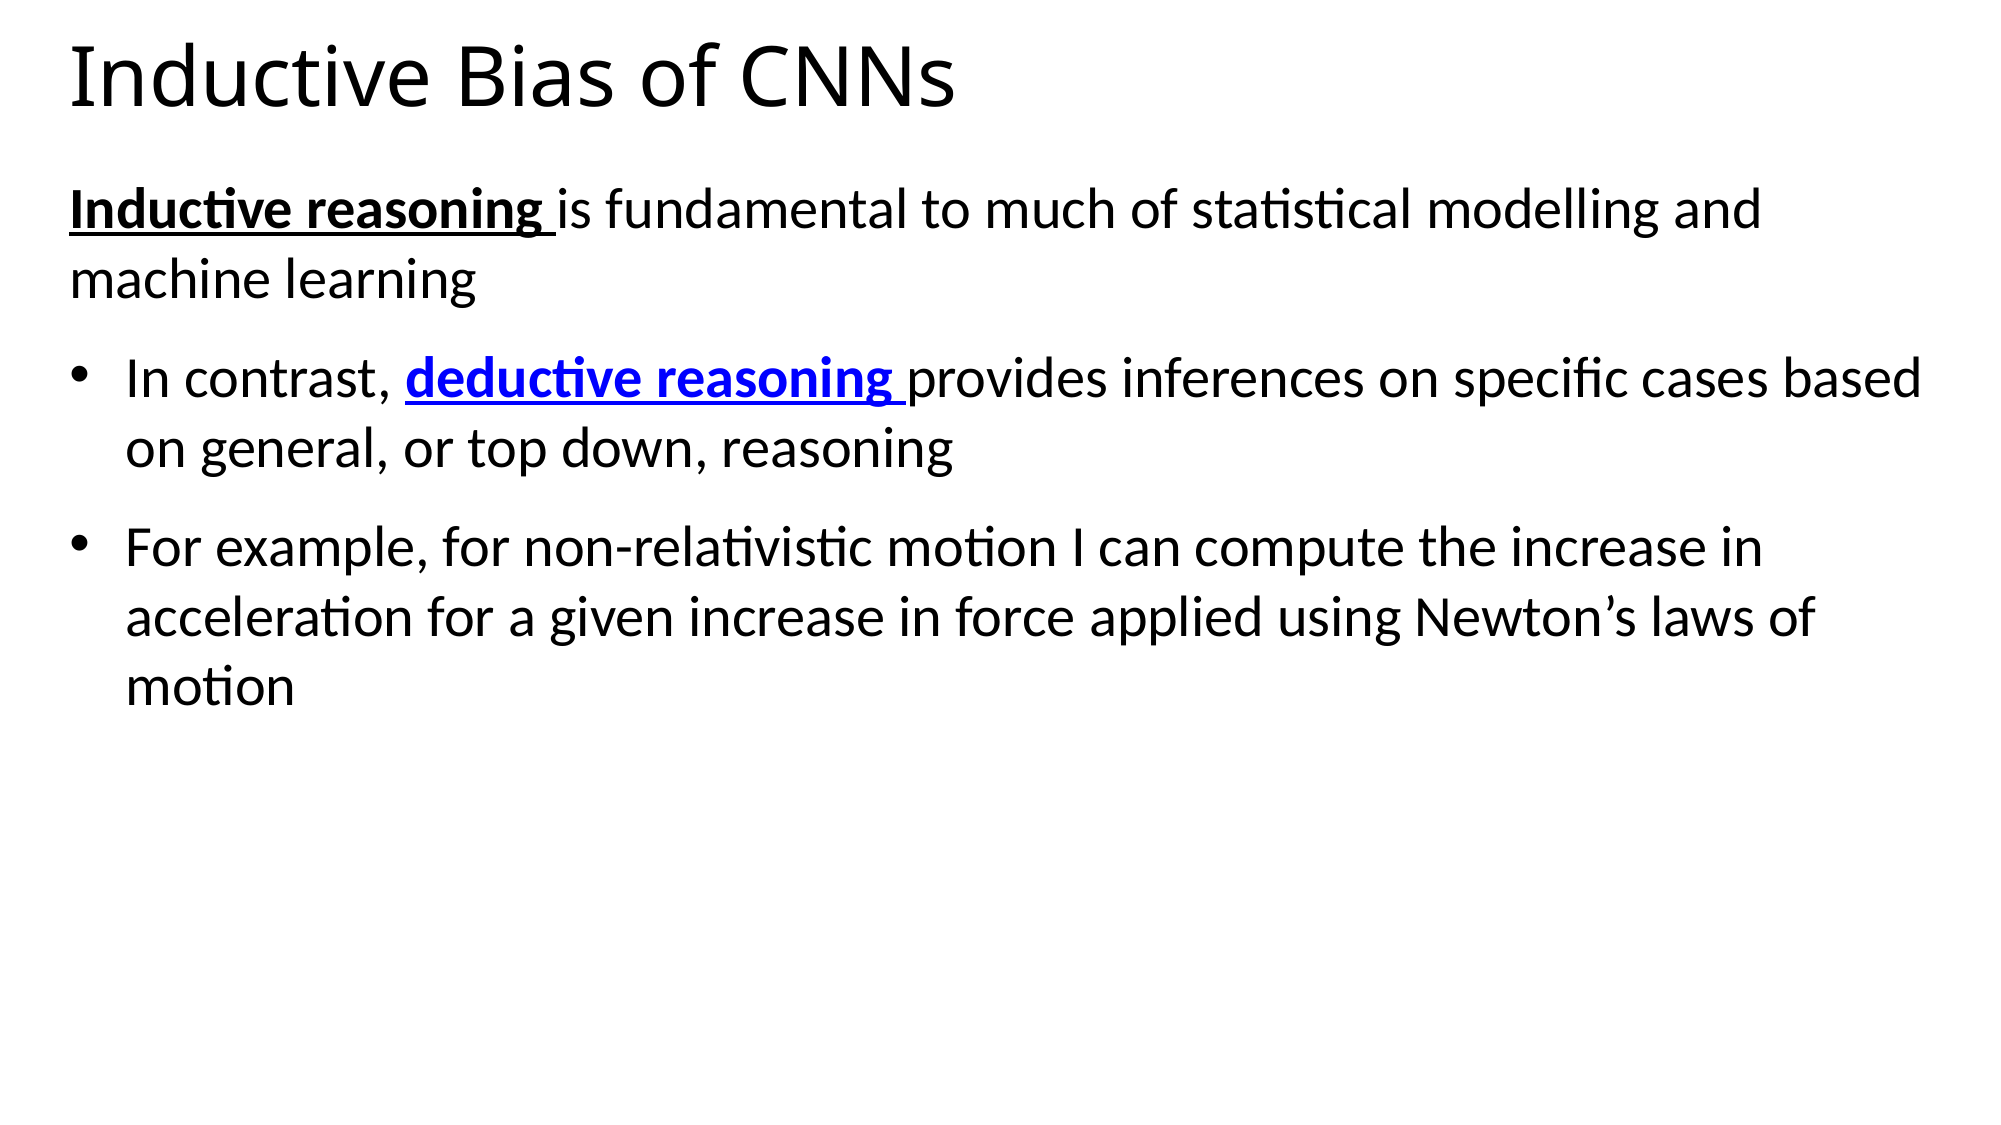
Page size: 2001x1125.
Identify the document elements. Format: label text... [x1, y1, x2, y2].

list Inductive reasoning is fundamental to much of statistical modelling and machine learning In contrast, deductive reasoning provides inferences on specific cases based on general, or top down, reasoning For example, for non-relativistic motion I can compute the increase in acceleration for a given increase in force applied using Newton’s laws of motion [54, 162, 1946, 1109]
title Inductive Bias of CNNs [54, 34, 1966, 146]
